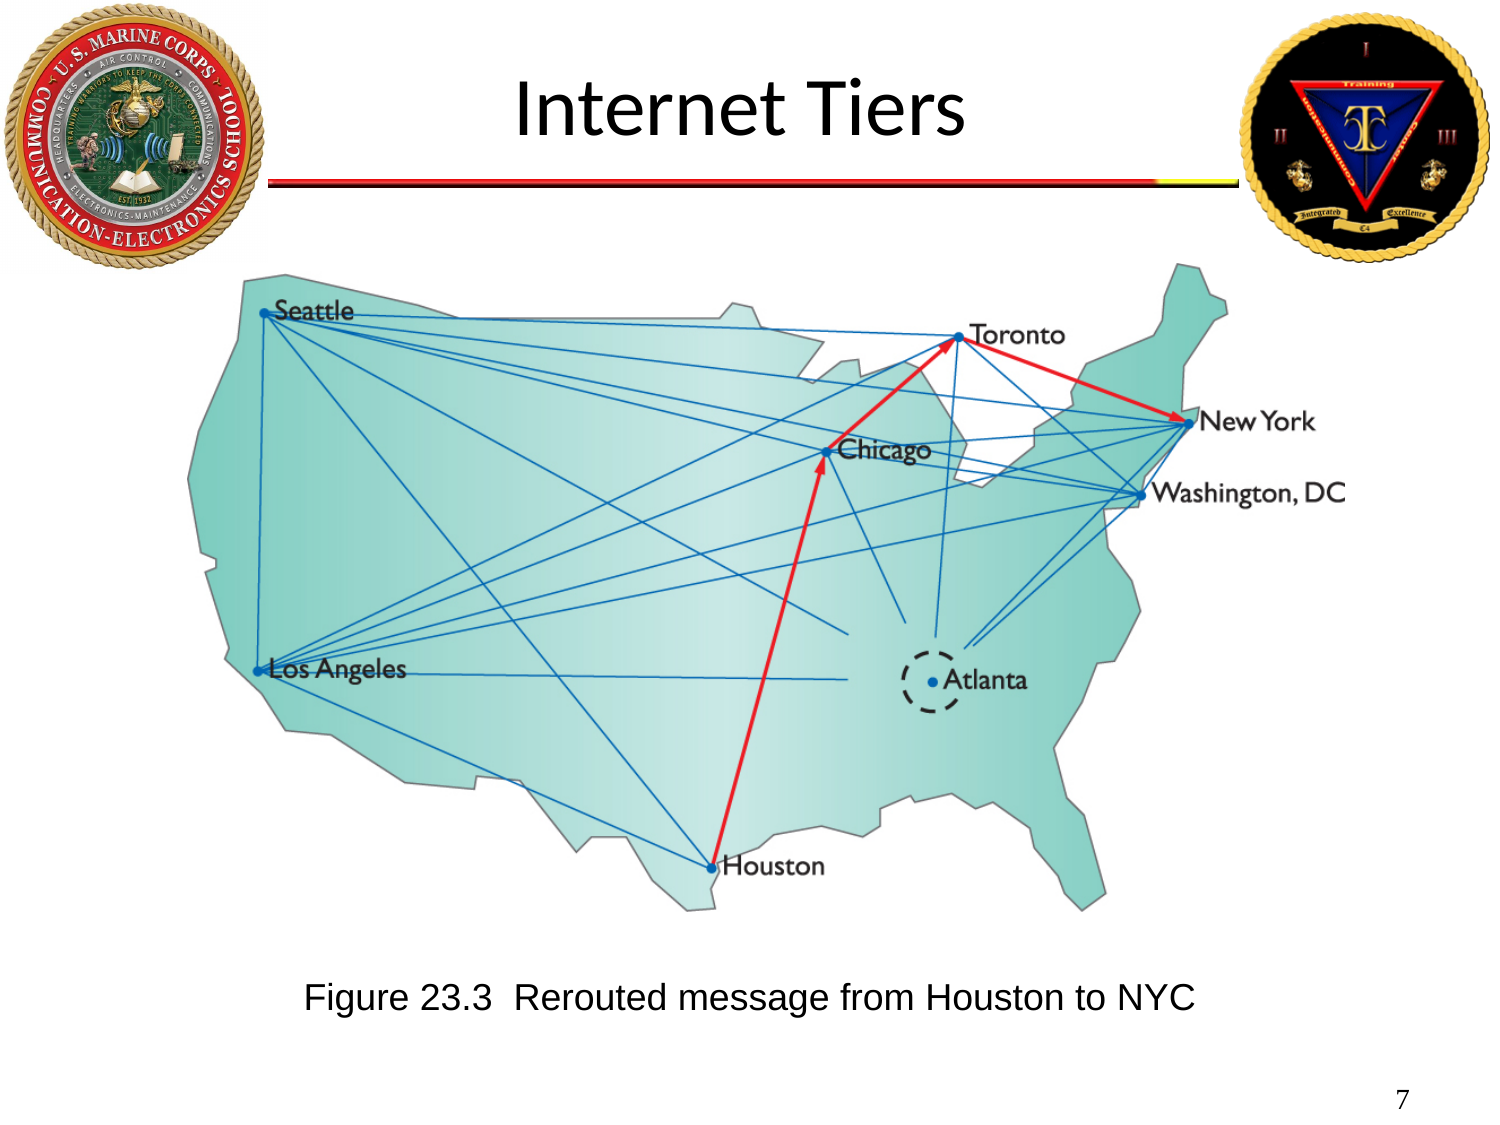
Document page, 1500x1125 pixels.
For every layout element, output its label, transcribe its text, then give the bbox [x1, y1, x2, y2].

picture [0, 0, 268, 274]
title Internet Tiers [75, 45, 1425, 233]
picture [1239, 12, 1490, 263]
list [187, 212, 1345, 963]
text_box Figure 23.3 Rerouted message from Houston to NYC [288, 972, 1212, 1026]
